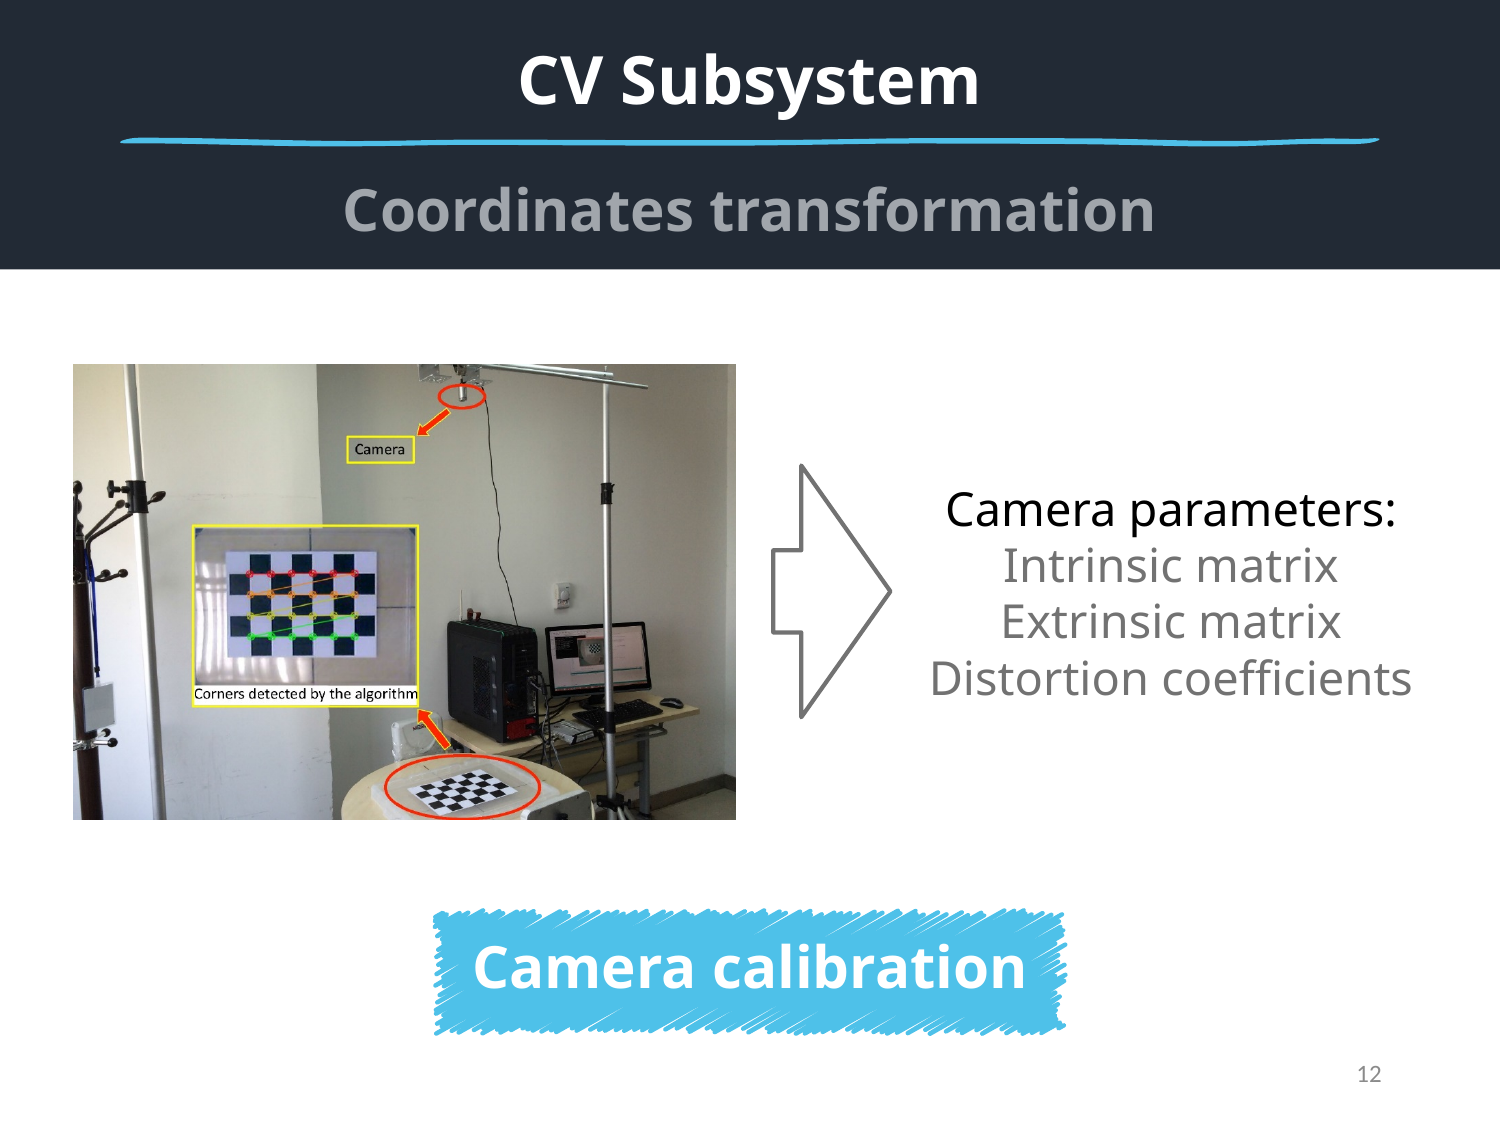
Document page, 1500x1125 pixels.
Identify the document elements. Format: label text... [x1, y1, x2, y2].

text_box [120, 140, 1379, 146]
title CV Subsystem [120, 16, 1380, 140]
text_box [432, 907, 1068, 1037]
picture [72, 364, 736, 820]
text_box Camera parameters: Intrinsic matrix Extrinsic matrix Distortion coefficients [883, 364, 1459, 820]
text_box [771, 463, 883, 720]
text_box [0, 0, 1500, 271]
text_box Coordinates transformation [120, 146, 1380, 270]
slide_number 12 [1059, 1042, 1397, 1103]
